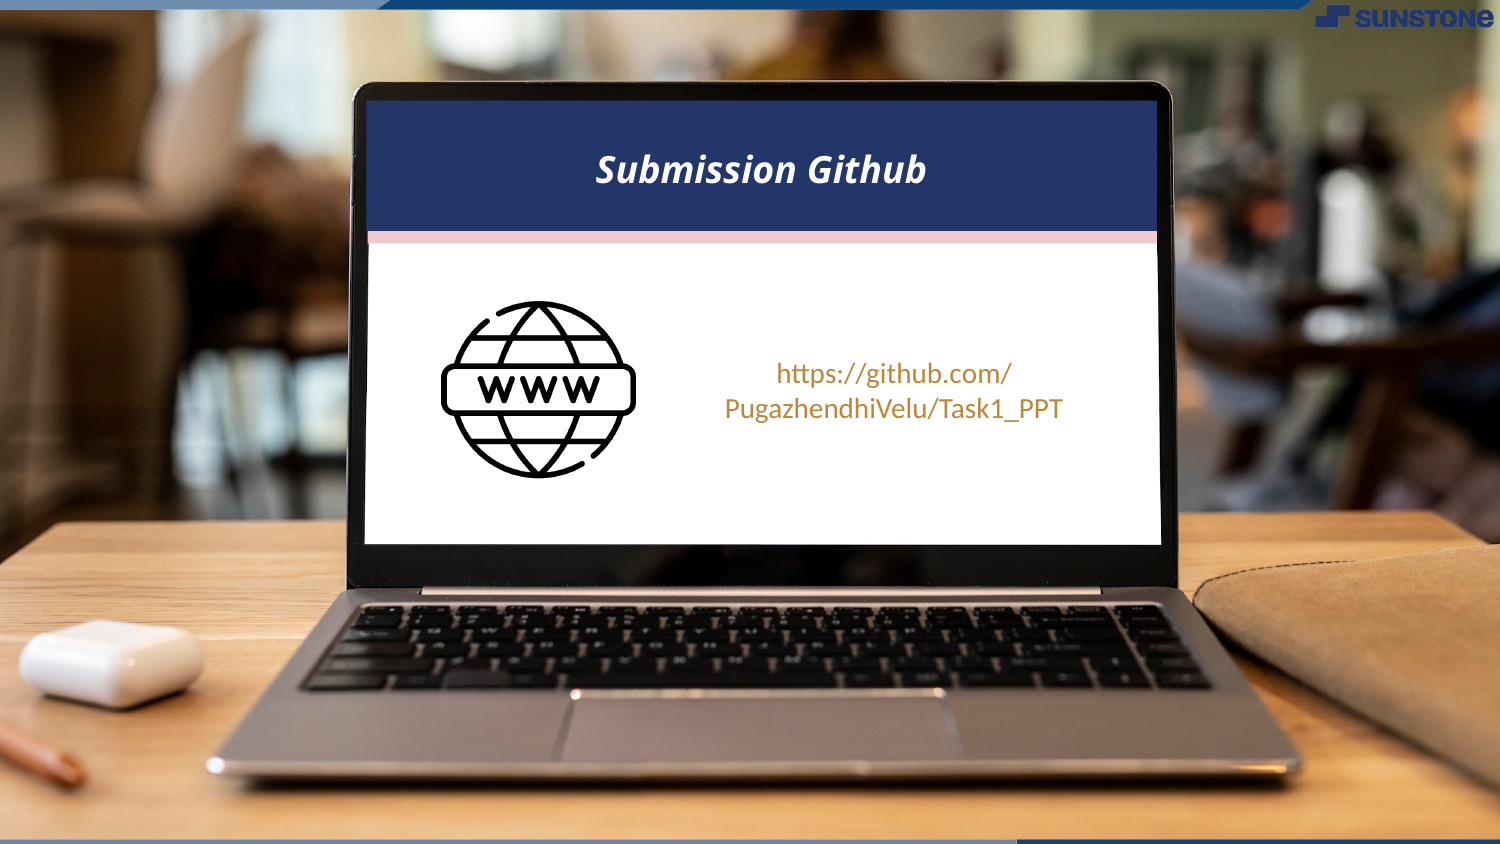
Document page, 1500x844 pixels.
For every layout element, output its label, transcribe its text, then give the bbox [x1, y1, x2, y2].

list Submission Github [432, 131, 1091, 206]
picture [0, 0, 1500, 844]
list https://github.com/PugazhendhiVelu/Task1_PPT [670, 144, 1118, 635]
